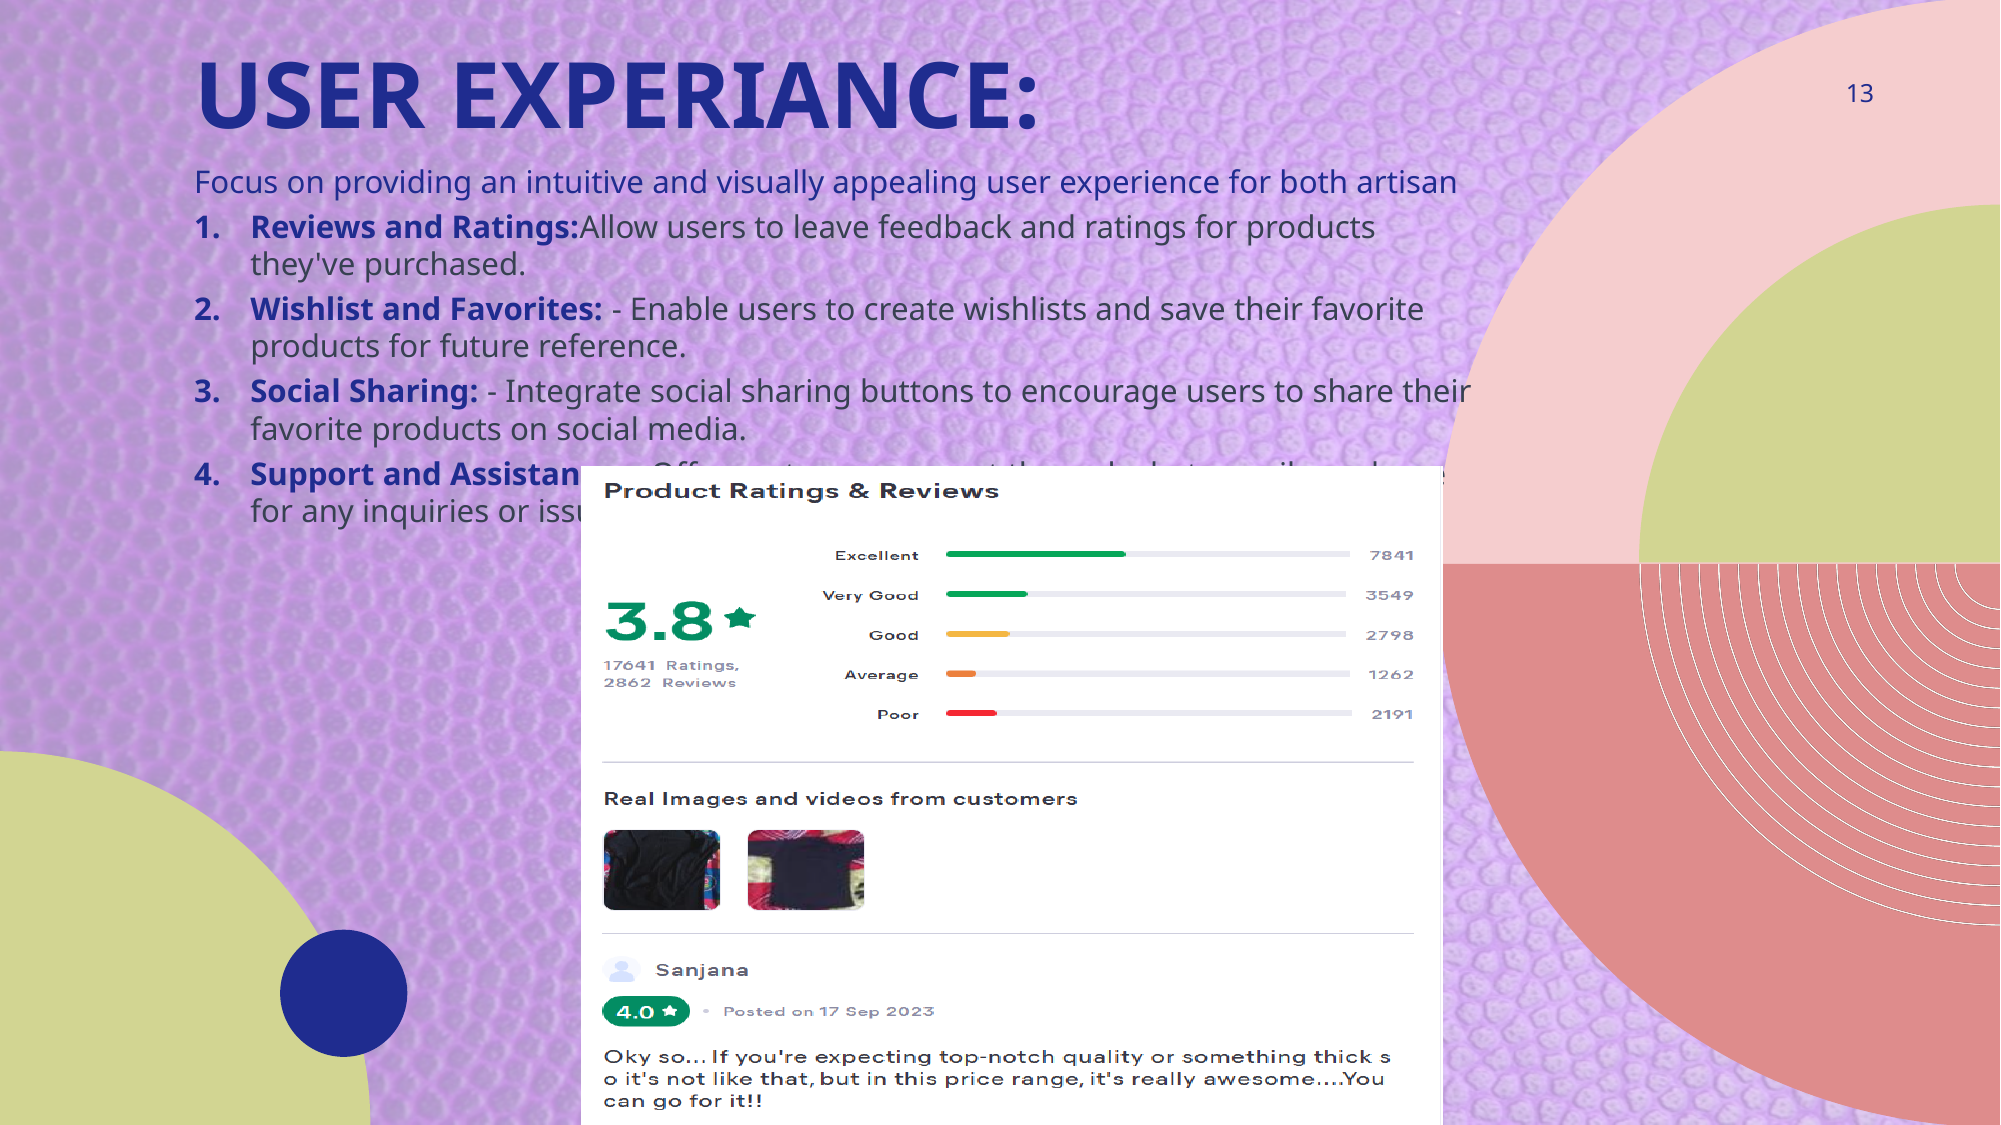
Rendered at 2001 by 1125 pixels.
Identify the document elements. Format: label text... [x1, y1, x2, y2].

list Focus on providing an intuitive and visually appealing user experience for both artisan Reviews and Ratings:Allow users to leave feedback and ratings for products they've purchased. Wishlist and Favorites: - Enable users to create wishlists and save their favorite products for future reference. Social Sharing: - Integrate social sharing buttons to encourage users to share their favorite products on social media. Support and Assistance: - Offer customer support through chat, email, or phone for any inquiries or issues. [179, 154, 1499, 1125]
picture [581, 466, 1443, 1125]
title User experiance: [179, 35, 1251, 154]
picture [1639, 564, 2000, 926]
slide_number 13 [1712, 75, 1875, 116]
footer [124, 75, 650, 116]
